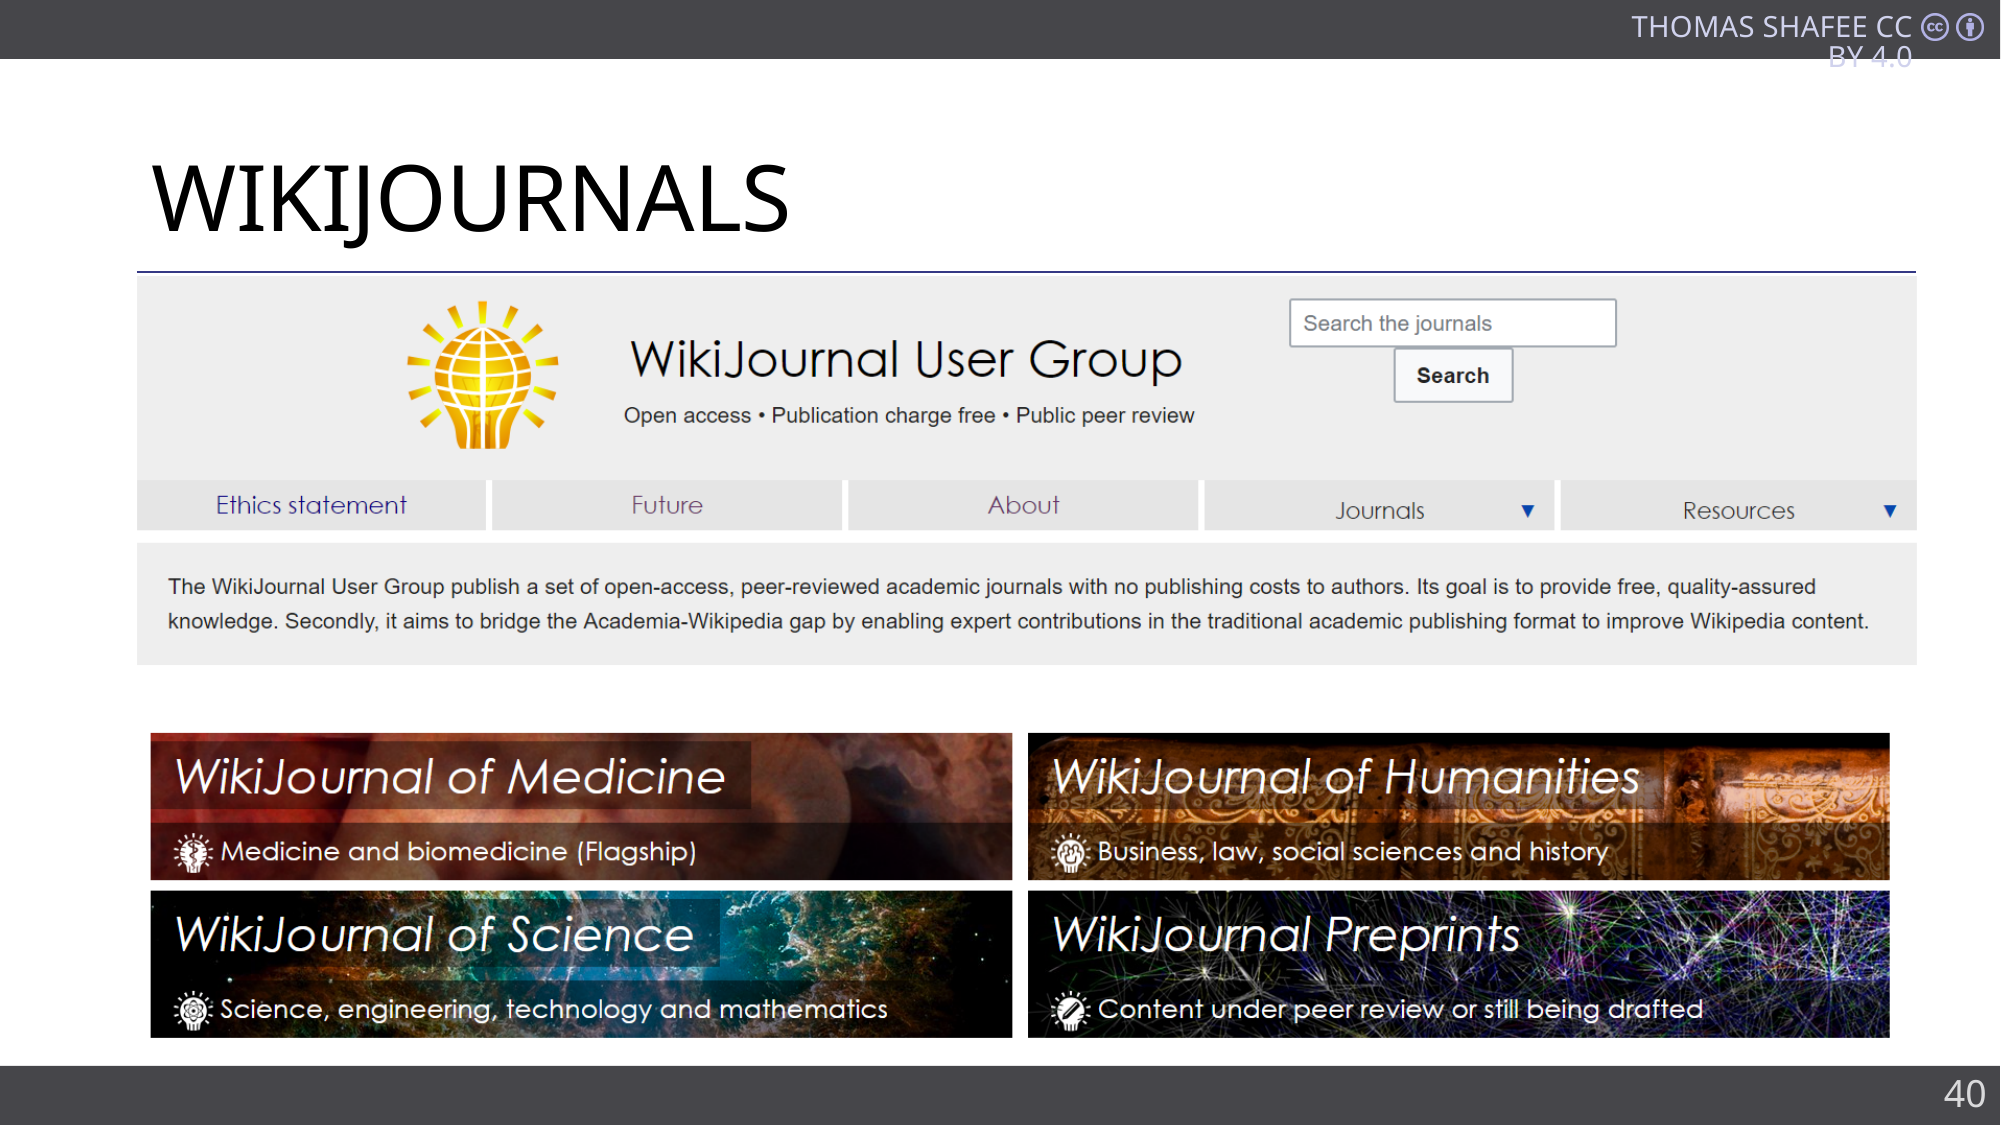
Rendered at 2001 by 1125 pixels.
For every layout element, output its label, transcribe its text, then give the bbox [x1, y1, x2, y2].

slide_number 40 [1907, 1065, 1995, 1125]
picture [135, 276, 1919, 1046]
title WikiJournals [136, 132, 1838, 259]
